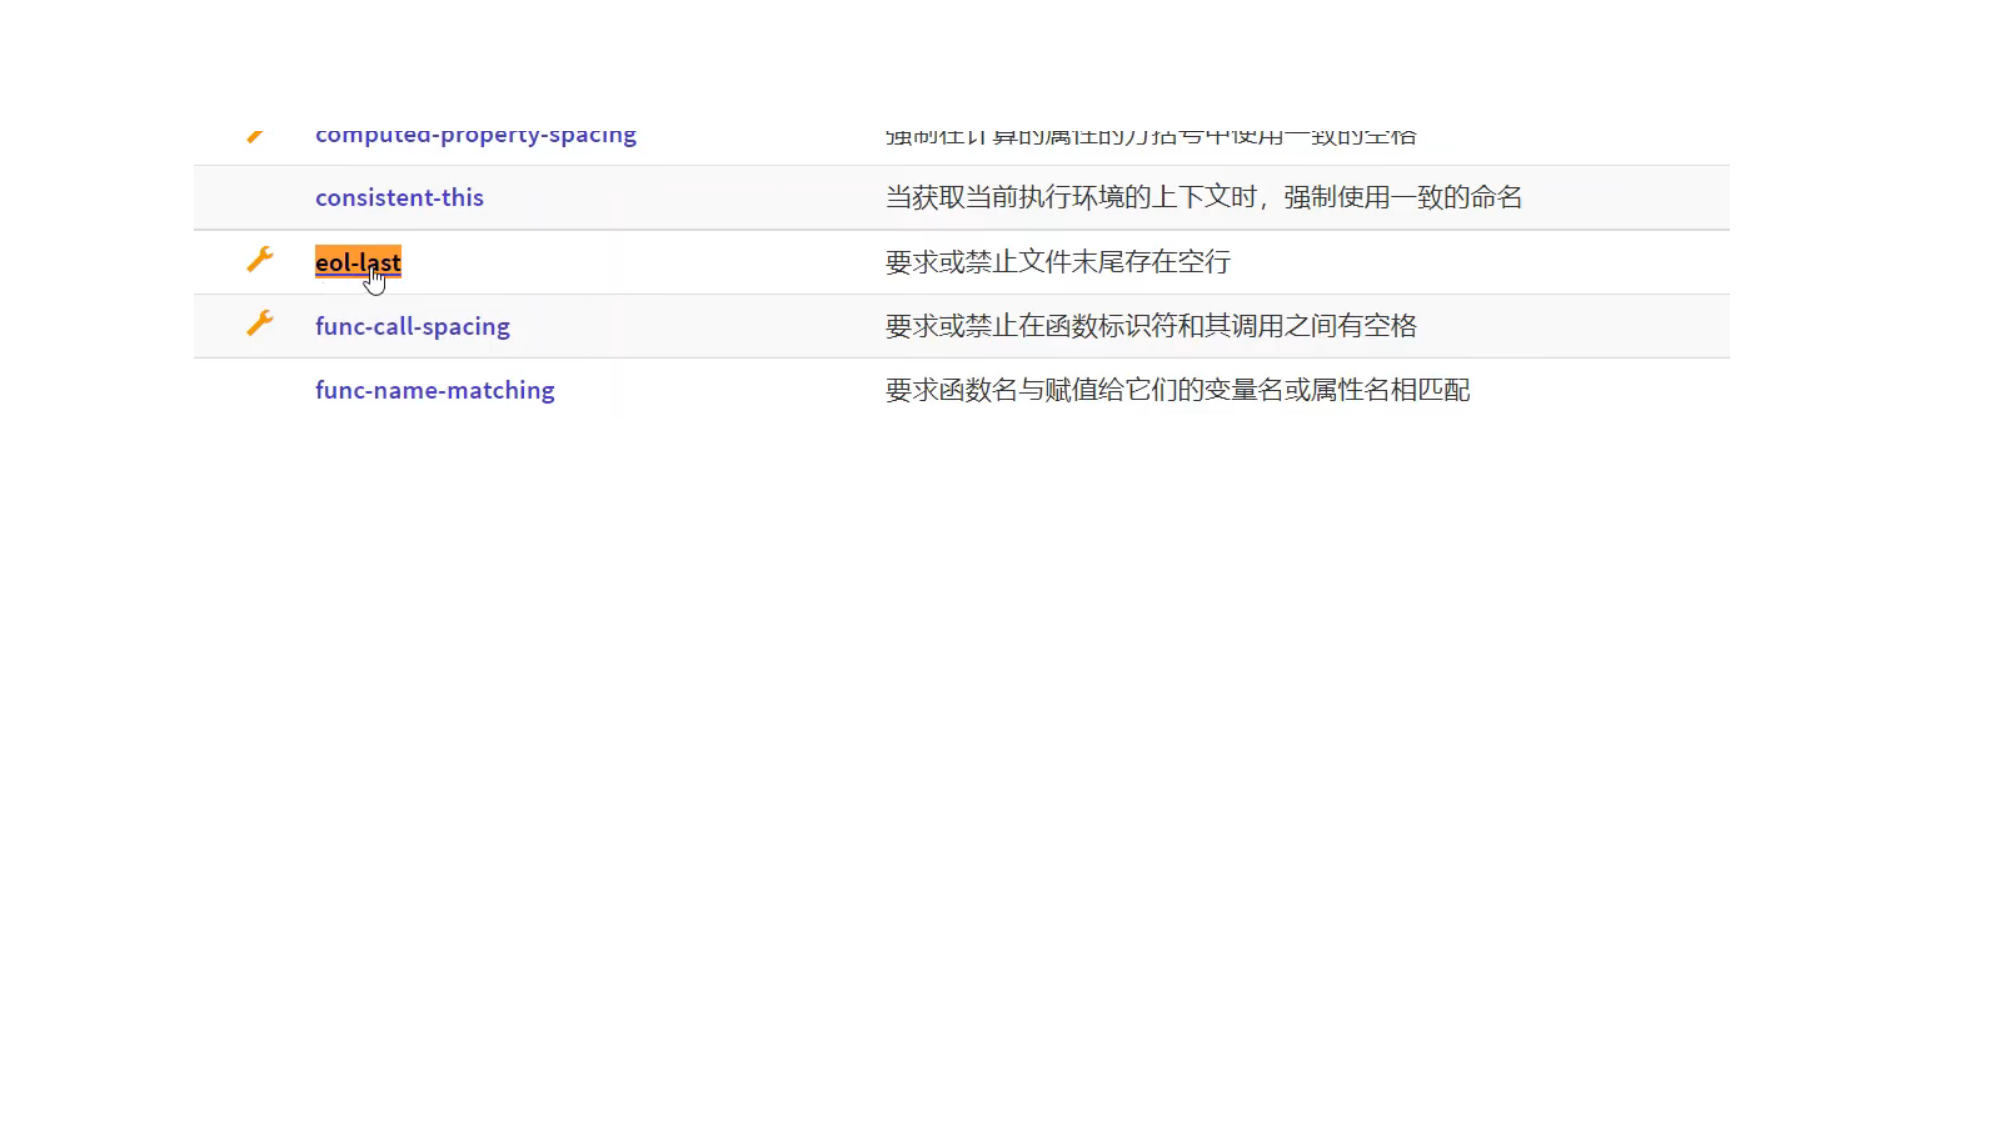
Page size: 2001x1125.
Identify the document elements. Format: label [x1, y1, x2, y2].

picture [194, 131, 1730, 420]
